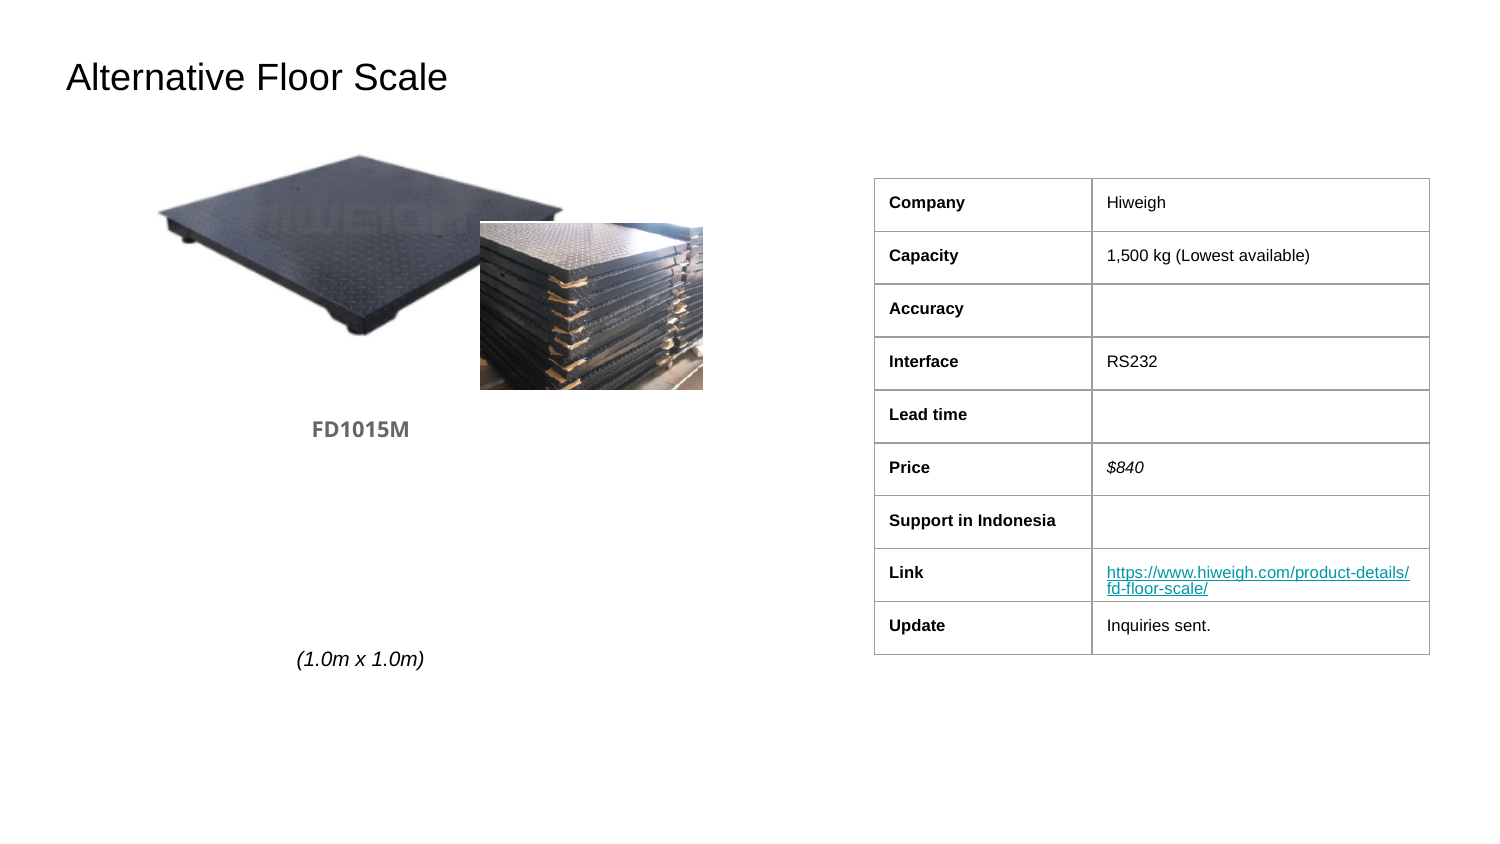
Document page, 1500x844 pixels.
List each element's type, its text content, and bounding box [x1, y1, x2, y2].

table_cell Support in Indonesia [875, 496, 1091, 548]
table_cell Capacity [875, 232, 1091, 283]
table_cell Lead time [875, 391, 1091, 442]
picture [144, 138, 705, 390]
table_header Hiweigh [1093, 179, 1429, 231]
table_cell Update [875, 602, 1091, 654]
table_cell $840 [1093, 444, 1429, 495]
table_cell 1,500 kg (Lowest available) [1093, 232, 1429, 283]
table_header Company [875, 179, 1091, 231]
title Alternative Floor Scale [51, 37, 1046, 114]
table_cell Price [875, 444, 1091, 495]
table_cell Accuracy [875, 285, 1091, 336]
table_cell [1093, 285, 1429, 336]
table_cell [1093, 496, 1429, 548]
table_cell https://www.hiweigh.com/product-details/fd-floor-scale/ [1093, 549, 1429, 601]
table_cell Interface [875, 338, 1091, 389]
table_cell Inquiries sent. [1093, 602, 1429, 654]
table_cell [1093, 391, 1429, 442]
table_cell Link [875, 549, 1091, 601]
text_box (1.0m x 1.0m) [271, 633, 451, 684]
table_cell RS232 [1093, 338, 1429, 389]
text_box FD1015M [144, 402, 577, 456]
